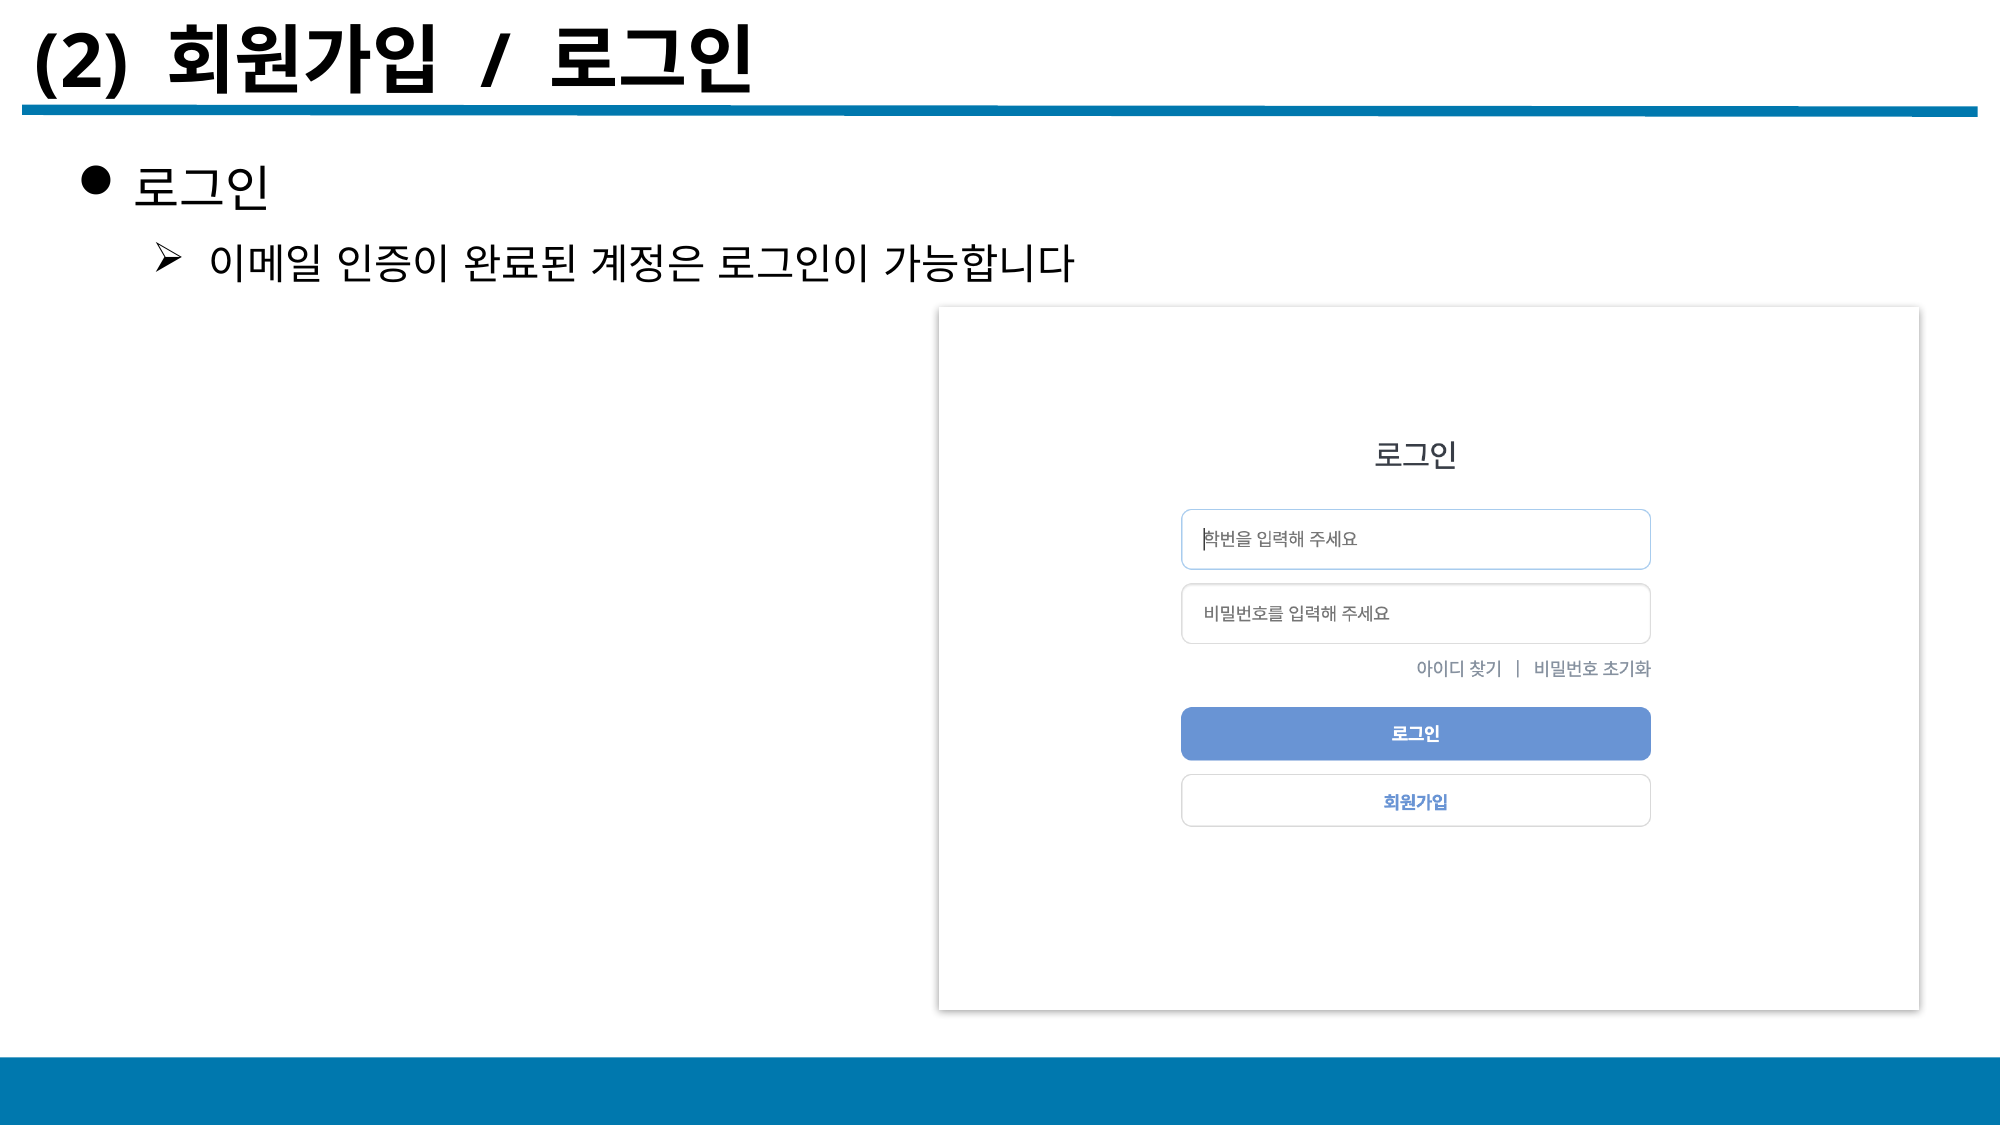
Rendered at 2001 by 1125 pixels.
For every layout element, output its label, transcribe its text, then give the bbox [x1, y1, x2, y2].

picture [952, 320, 1906, 996]
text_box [21, 109, 1979, 113]
text_box [0, 1056, 2000, 1125]
title (2) 회원가입 / 로그인 [0, 0, 2000, 112]
subtitle 로그인 이메일 인증이 완료된 계정은 로그인이 가능합니다 [62, 137, 1943, 1024]
